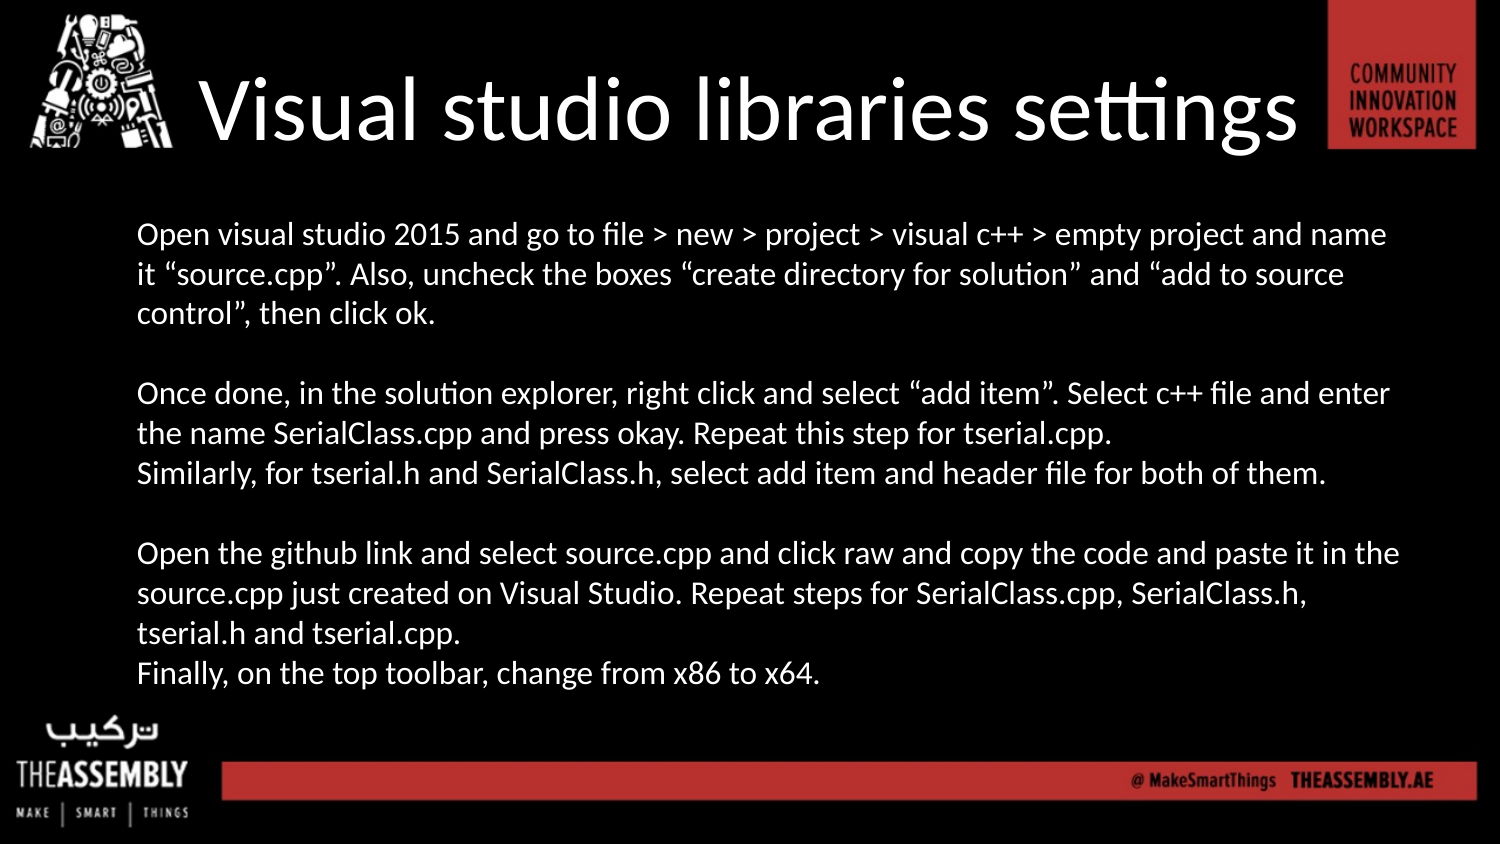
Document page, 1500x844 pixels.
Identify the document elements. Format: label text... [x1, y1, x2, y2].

title Visual studio libraries settings [75, 33, 1425, 175]
picture [0, 0, 1500, 844]
list Open visual studio 2015 and go to file > new > project > visual c++ > empty project and name it “source.cpp”. Also, uncheck the boxes “create directory for solution” and “add to source control”, then click ok. Once done, in the solution explorer, right click and select “add item”. Select c++ file and enter the name SerialClass.cpp and press okay. Repeat this step for tserial.cpp. Similarly, for tserial.h and SerialClass.h, select add item and header file for both of them. Open the github link and select source.cpp and click raw and copy the code and paste it in the source.cpp just created on Visual Studio. Repeat steps for SerialClass.cpp, SerialClass.h, tserial.h and tserial.cpp. Finally, on the top toolbar, change from x86 to x64. [75, 196, 1425, 754]
